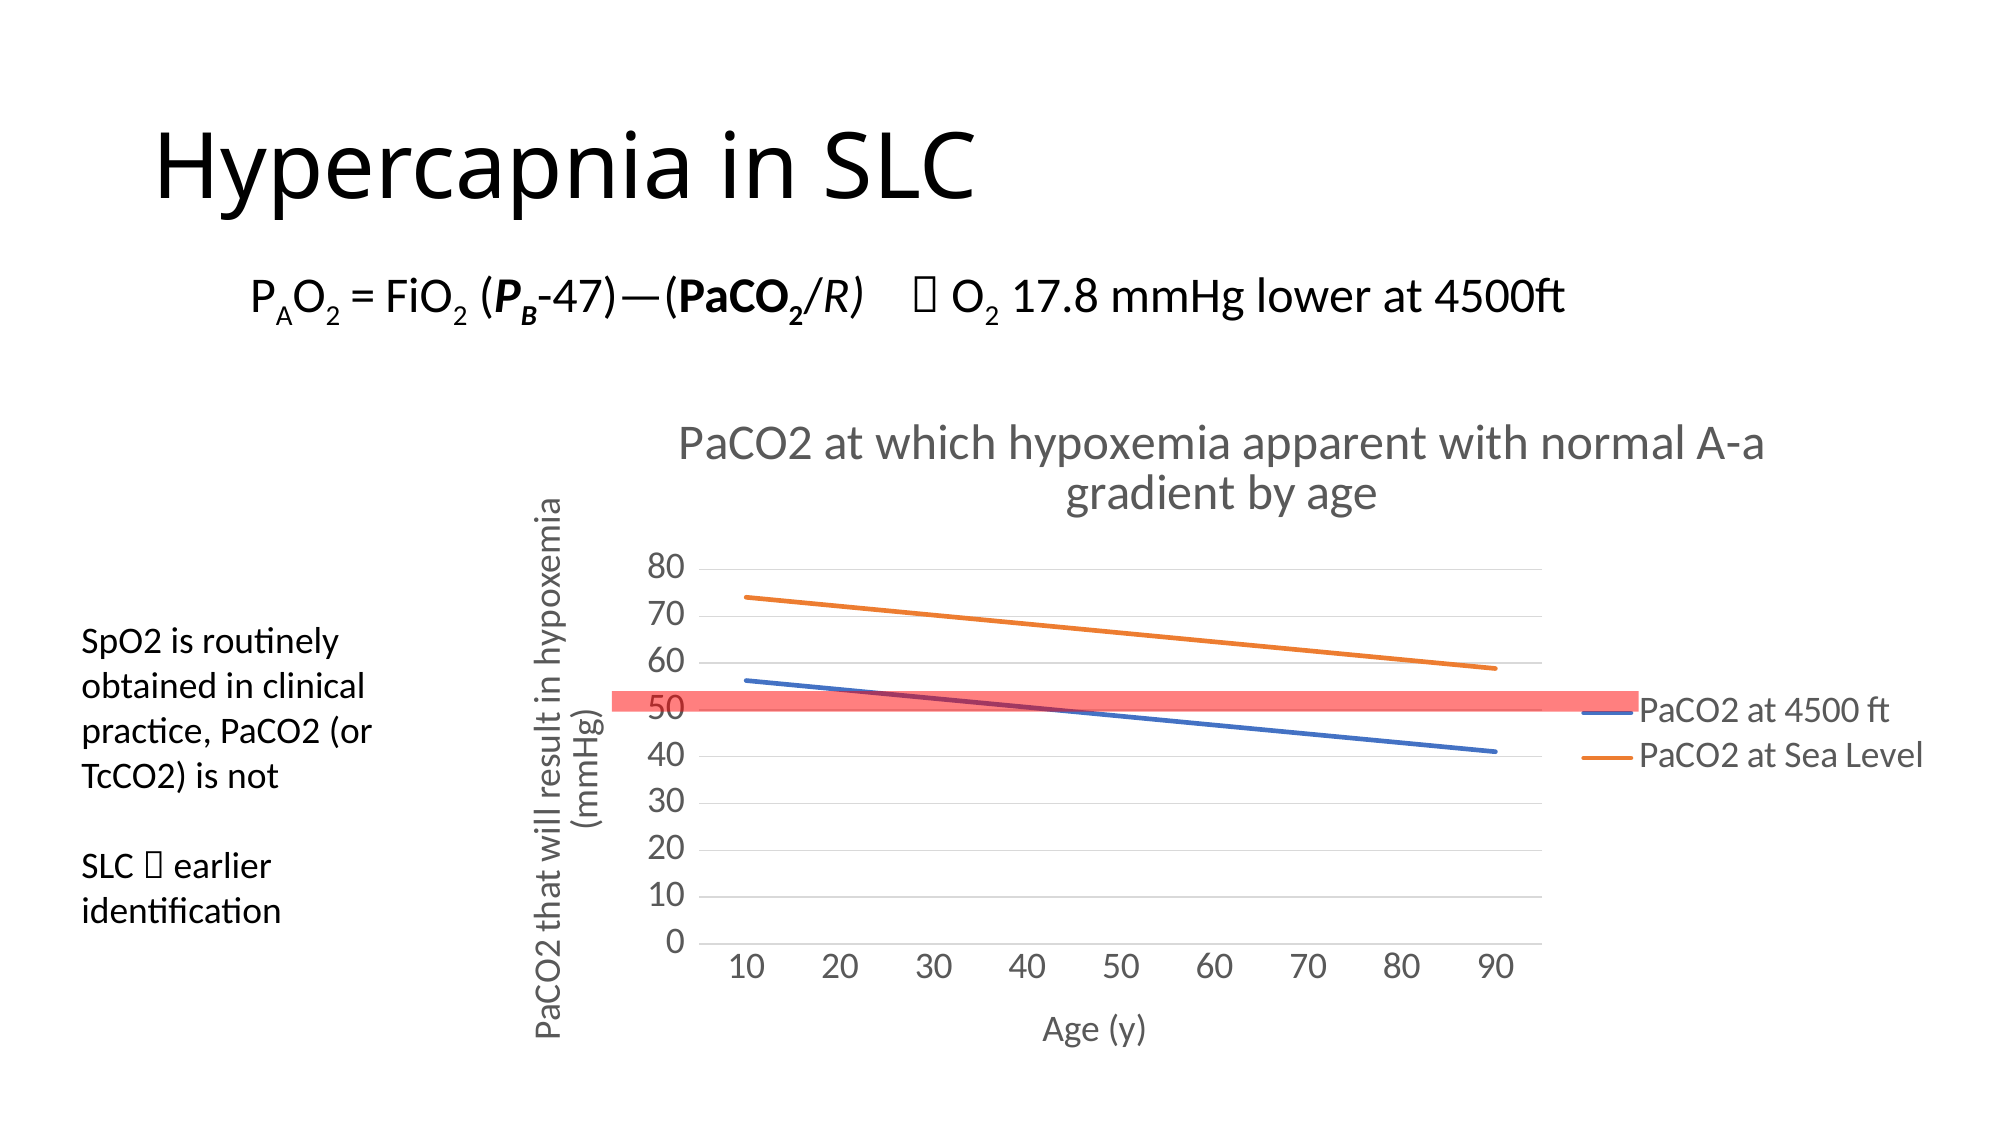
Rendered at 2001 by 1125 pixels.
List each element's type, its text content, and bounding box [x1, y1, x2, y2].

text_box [493, 384, 1950, 1087]
title Hypercapnia in SLC [137, 59, 1863, 278]
text_box SpO2 is routinely obtained in clinical practice, PaCO2 (or TcCO2) is not SLC  earlier identification [66, 608, 405, 939]
text_box PAO2 = FiO2 (PB-47)—(PaCO2/R)  O2 17.8 mmHg lower at 4500ft [235, 278, 1803, 339]
